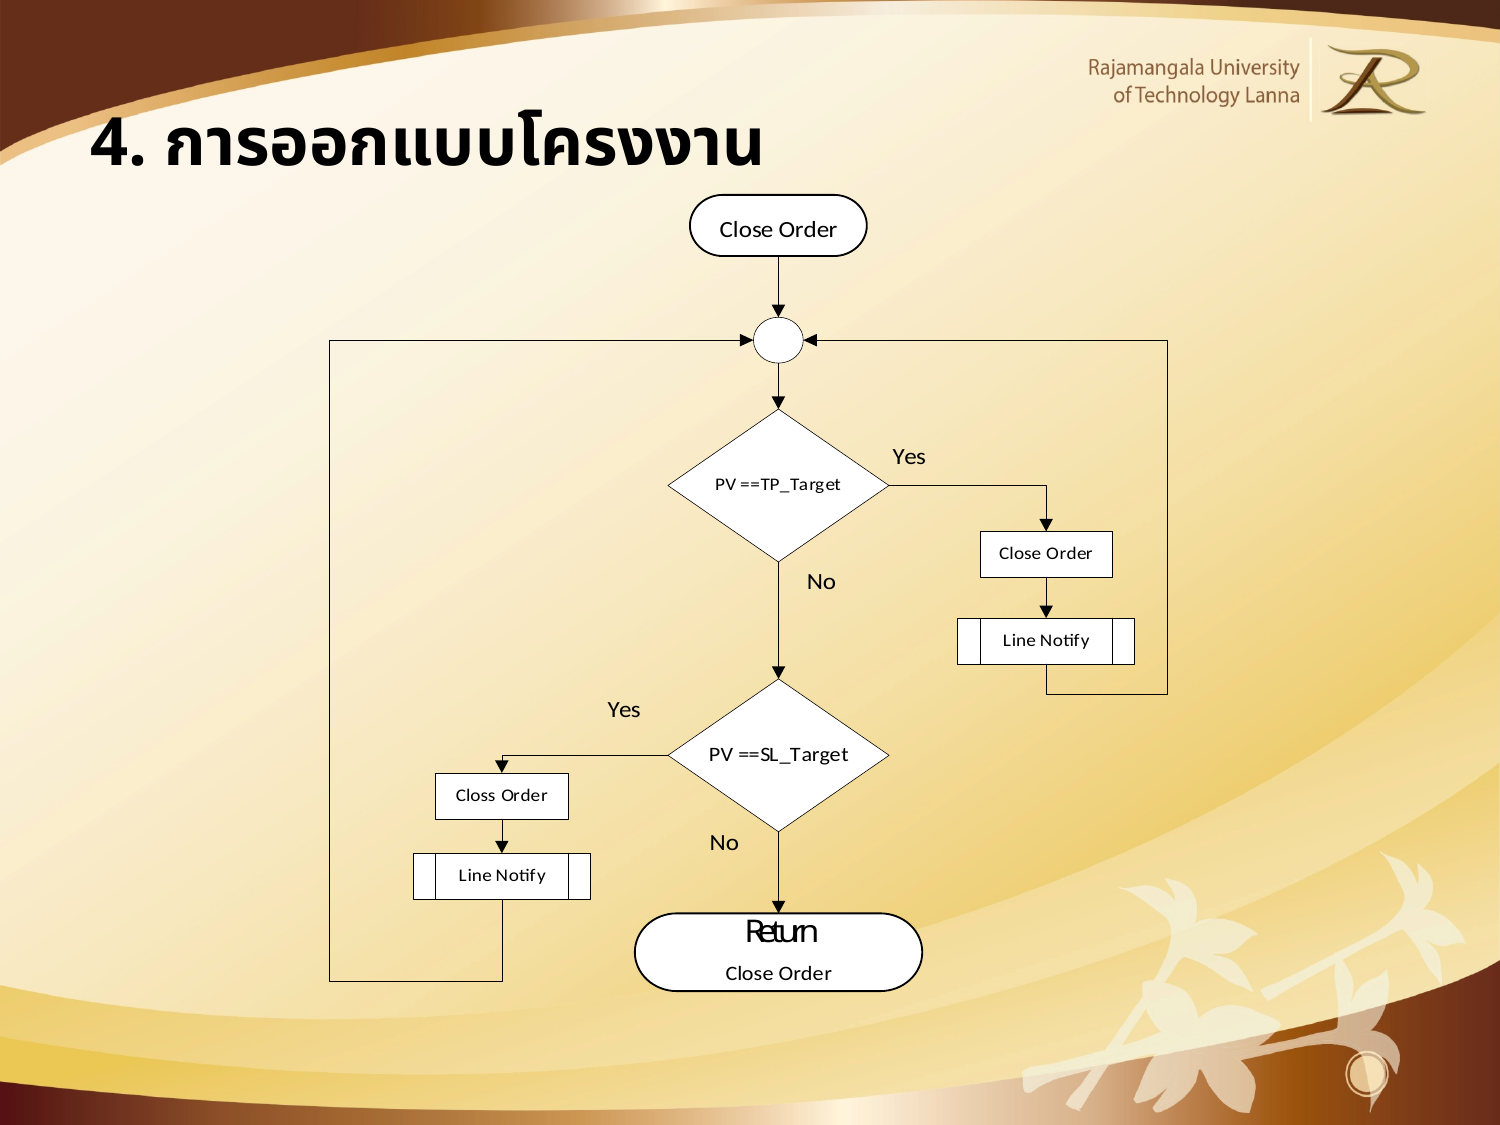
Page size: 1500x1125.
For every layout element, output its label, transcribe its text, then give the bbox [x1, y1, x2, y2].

picture [0, 0, 1500, 1125]
title 4. การออกแบบโครงงาน [75, 45, 1425, 233]
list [310, 175, 1185, 1095]
slide_number [1180, 1042, 1425, 1103]
